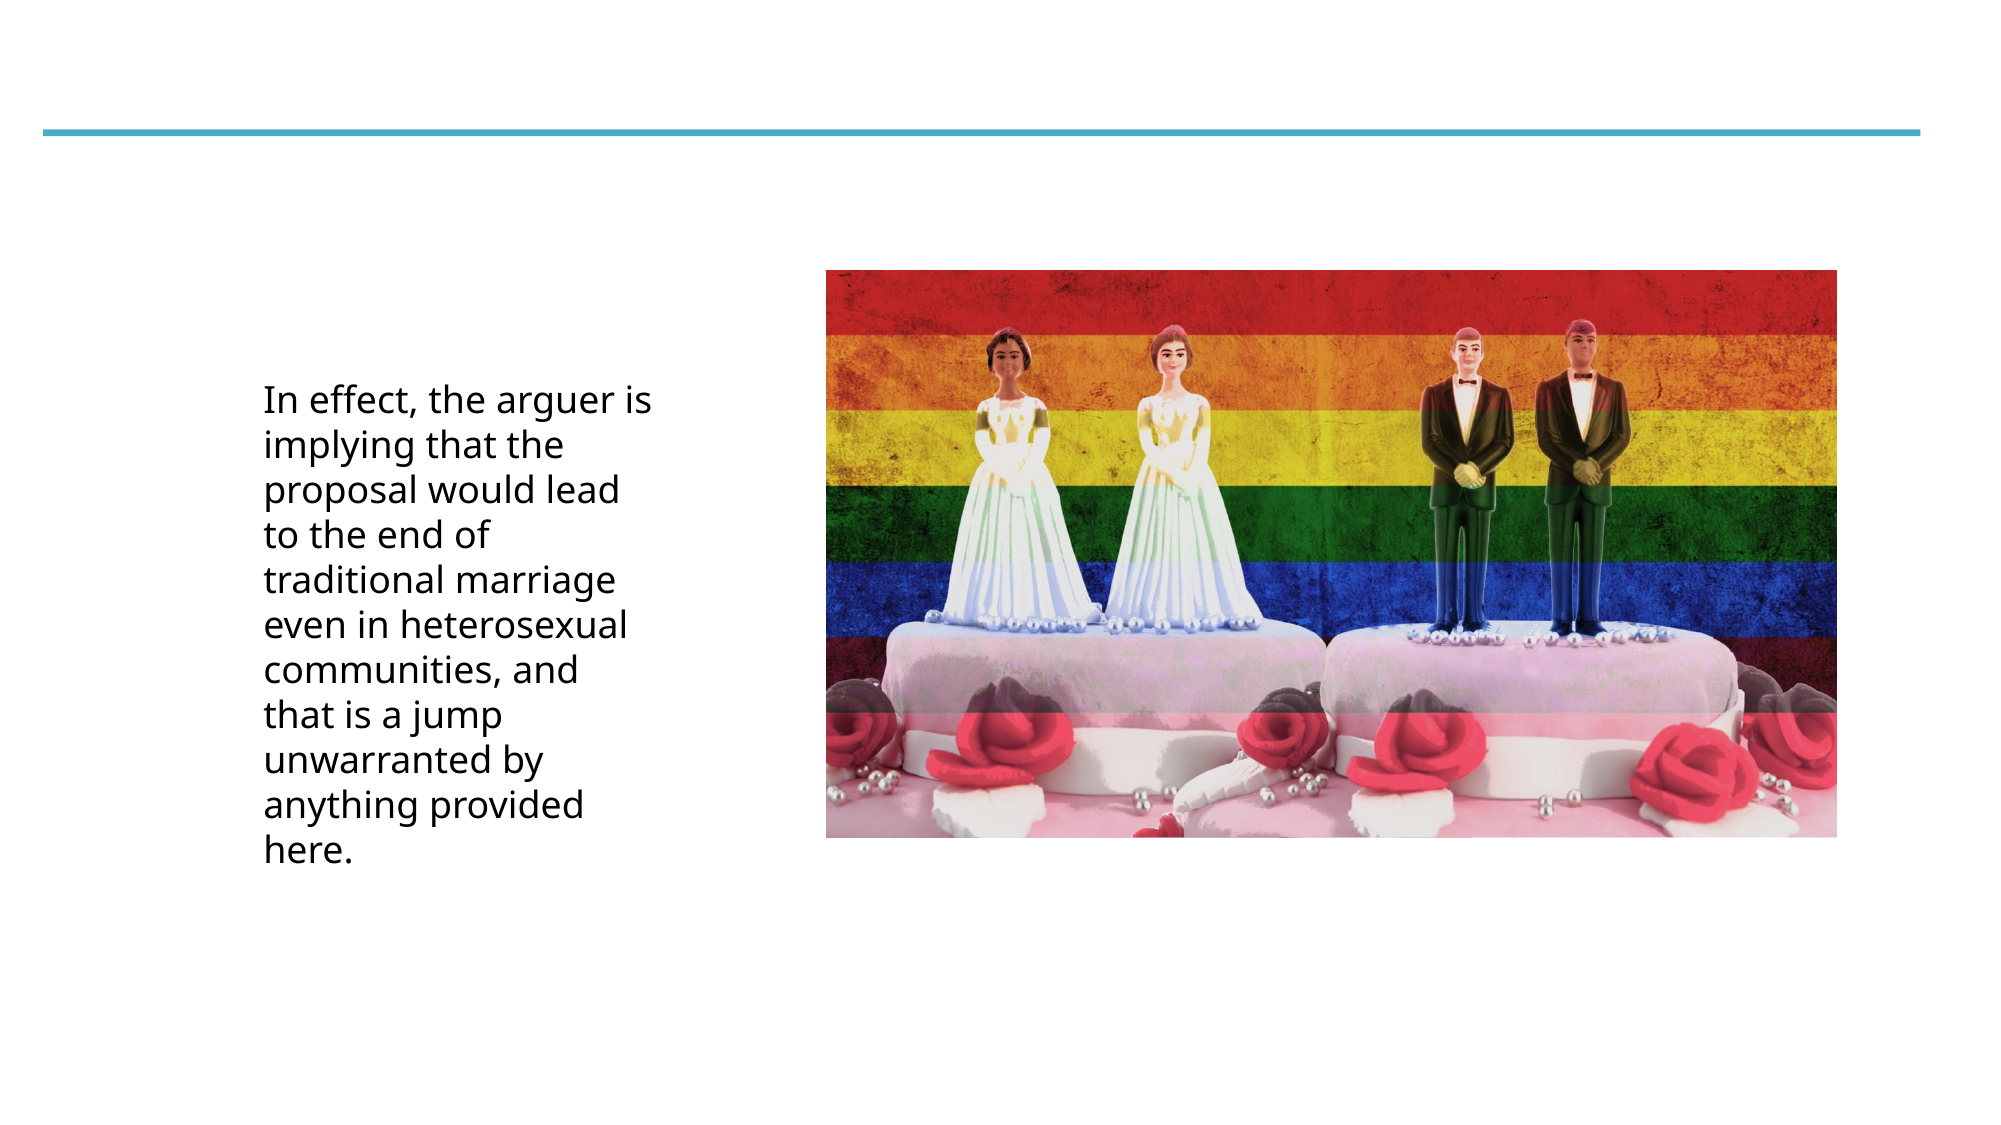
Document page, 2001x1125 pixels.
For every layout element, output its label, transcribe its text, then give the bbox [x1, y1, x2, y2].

picture [826, 269, 1837, 839]
text_box [41, 127, 1922, 138]
text_box In effect, the arguer is implying that the proposal would lead to the end of traditional marriage even in heterosexual communities, and that is a jump unwarranted by anything provided here. [248, 368, 674, 834]
